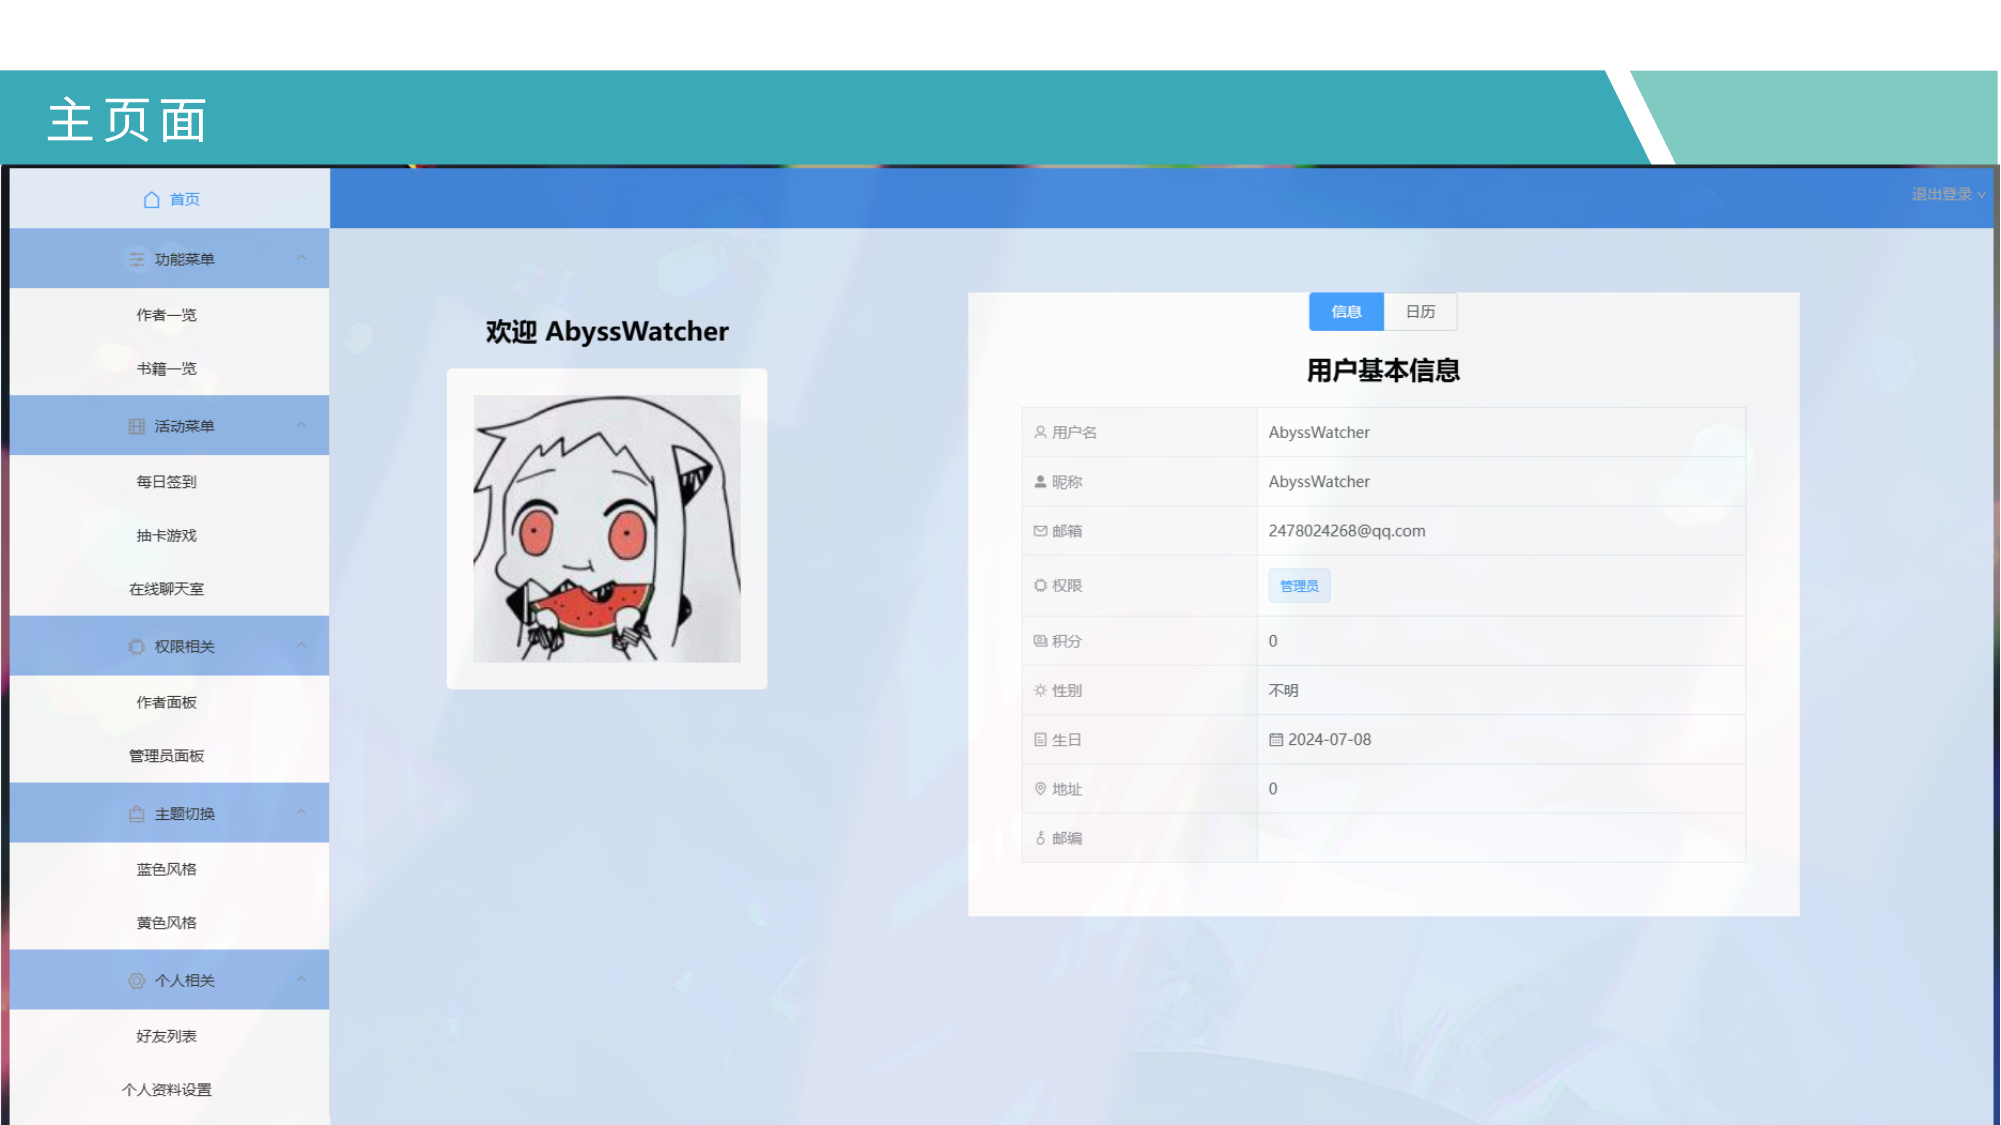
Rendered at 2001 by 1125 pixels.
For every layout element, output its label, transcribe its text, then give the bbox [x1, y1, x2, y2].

text_box [1628, 69, 1999, 164]
picture [0, 164, 2000, 1125]
text_box [0, 69, 1653, 164]
text_box 主页面 [31, 81, 1568, 157]
